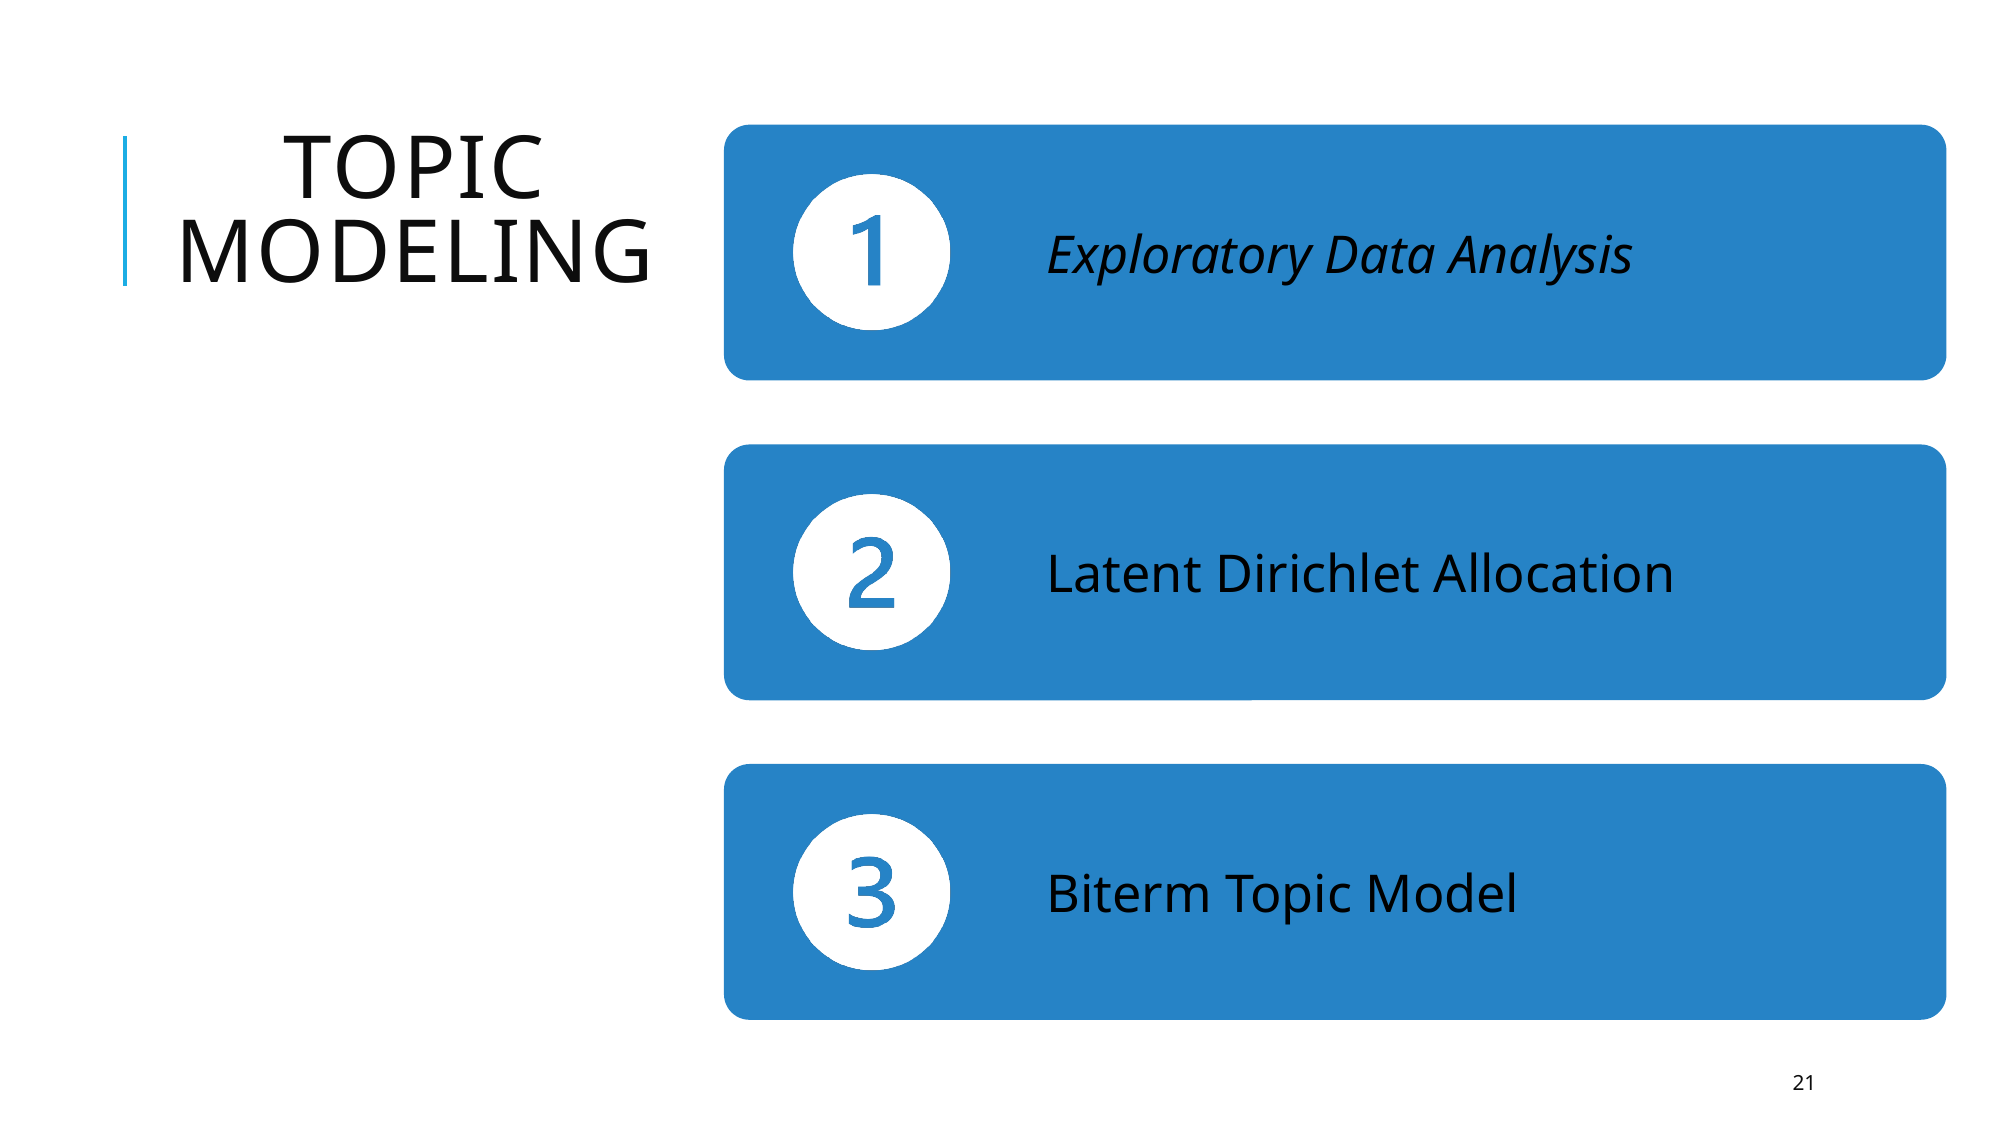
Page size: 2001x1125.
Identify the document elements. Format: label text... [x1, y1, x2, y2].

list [723, 123, 1947, 1021]
title Topic modeling [81, 124, 718, 307]
slide_number 21 [1777, 1061, 1938, 1107]
